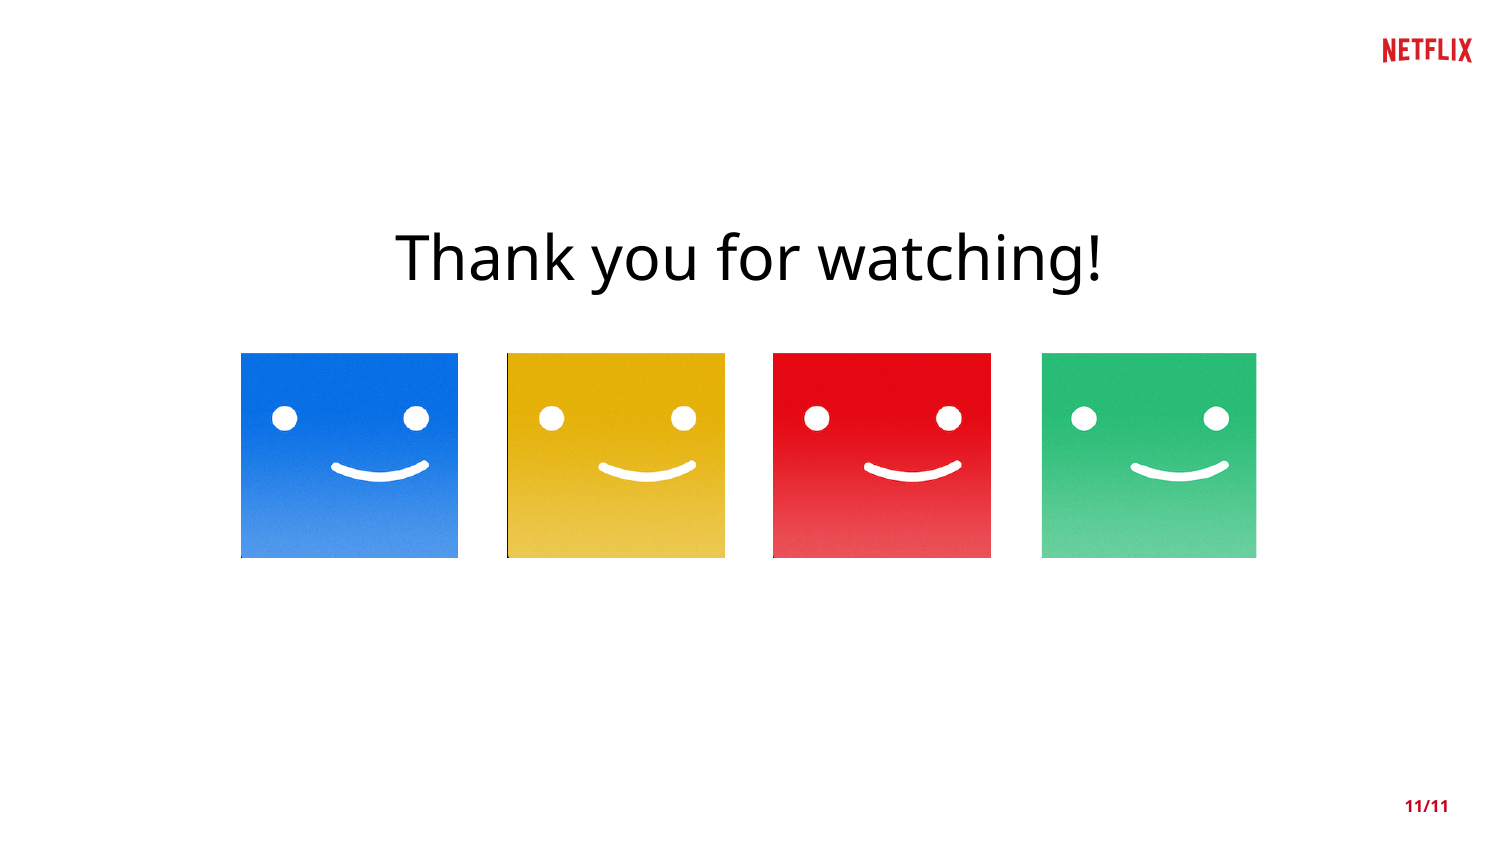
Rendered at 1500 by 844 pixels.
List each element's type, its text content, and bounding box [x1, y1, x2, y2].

text_box 11/11 [1389, 788, 1473, 824]
picture [1369, 10, 1485, 90]
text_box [191, 326, 1296, 558]
text_box Thank you for watching! [367, 210, 1132, 301]
